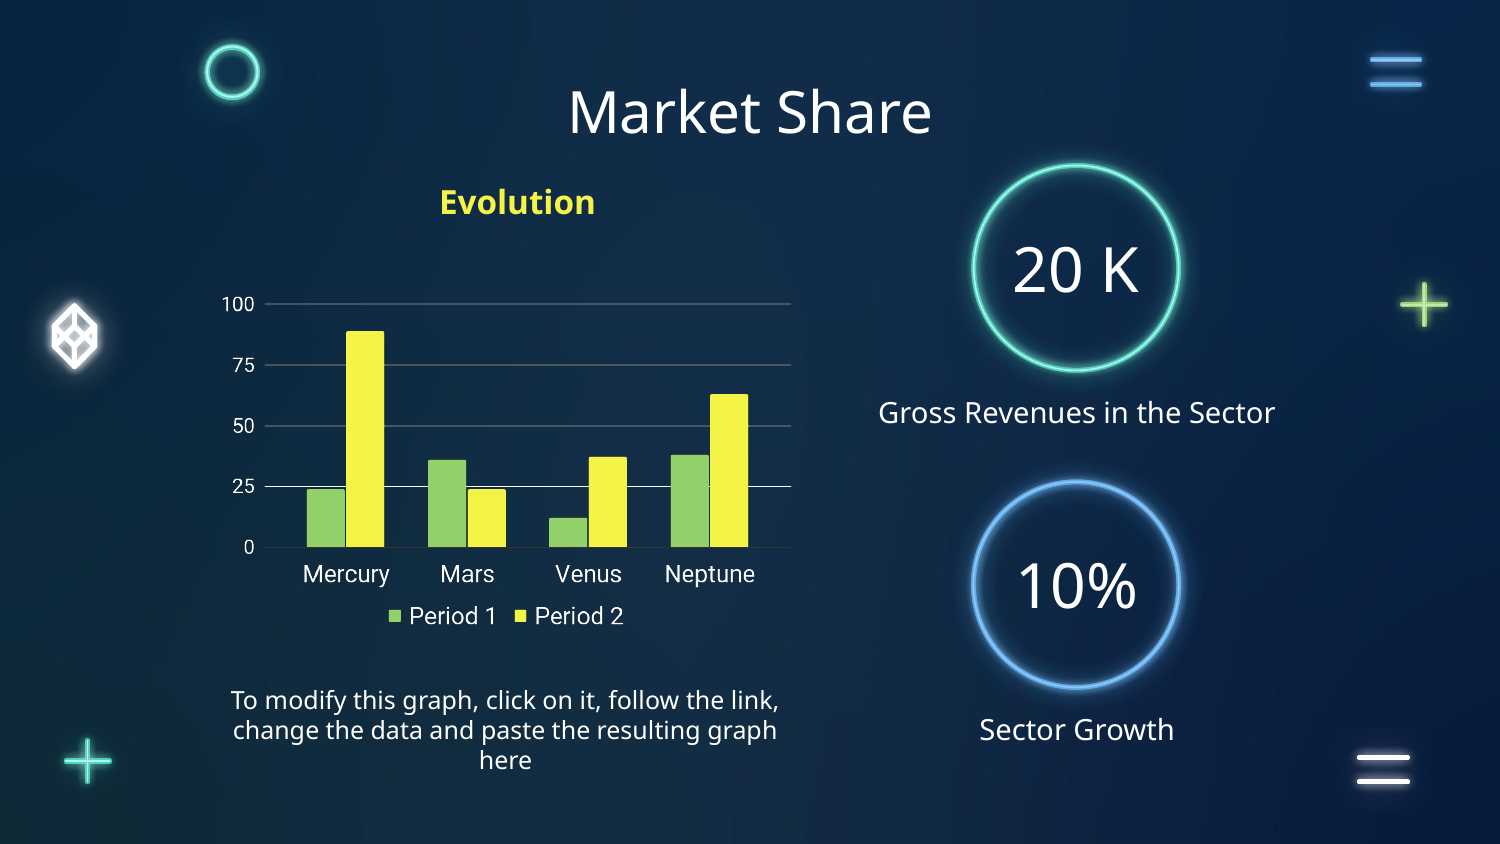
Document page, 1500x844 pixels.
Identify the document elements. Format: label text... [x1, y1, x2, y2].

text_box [973, 165, 1179, 371]
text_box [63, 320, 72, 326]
text_box [77, 343, 88, 355]
title Market Share [51, 59, 1449, 154]
text_box Sector Growth [851, 696, 1303, 762]
picture [0, 0, 1500, 844]
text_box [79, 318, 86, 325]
text_box Evolution [292, 166, 744, 231]
text_box Gross Revenues in the Sector [851, 379, 1303, 445]
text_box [973, 481, 1180, 688]
text_box To modify this graph, click on it, follow the link, change the data and paste the resulting graph here [194, 669, 818, 757]
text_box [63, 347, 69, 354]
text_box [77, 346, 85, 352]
